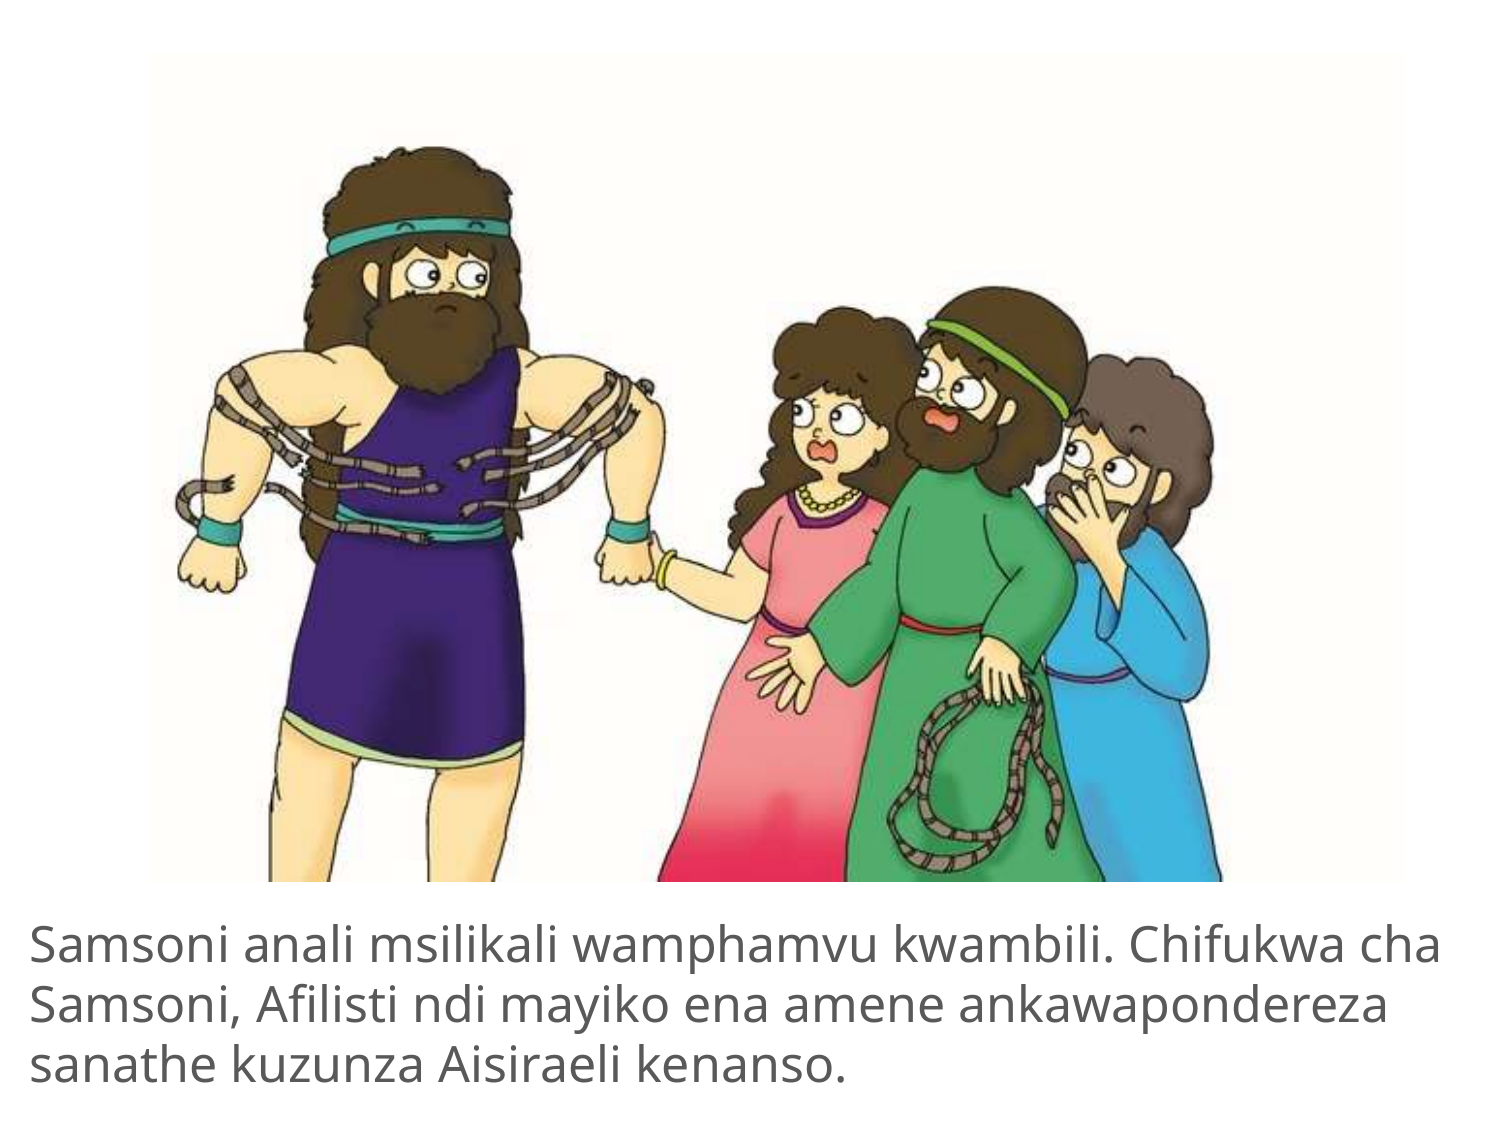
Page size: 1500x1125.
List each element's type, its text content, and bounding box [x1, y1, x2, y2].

text_box Samsoni anali msilikali wamphamvu kwambili. Chifukwa cha Samsoni, Afilisti ndi mayiko ena amene ankawapondereza sanathe kuzunza Aisiraeli kenanso. [14, 905, 1486, 1100]
picture [147, 54, 1406, 882]
